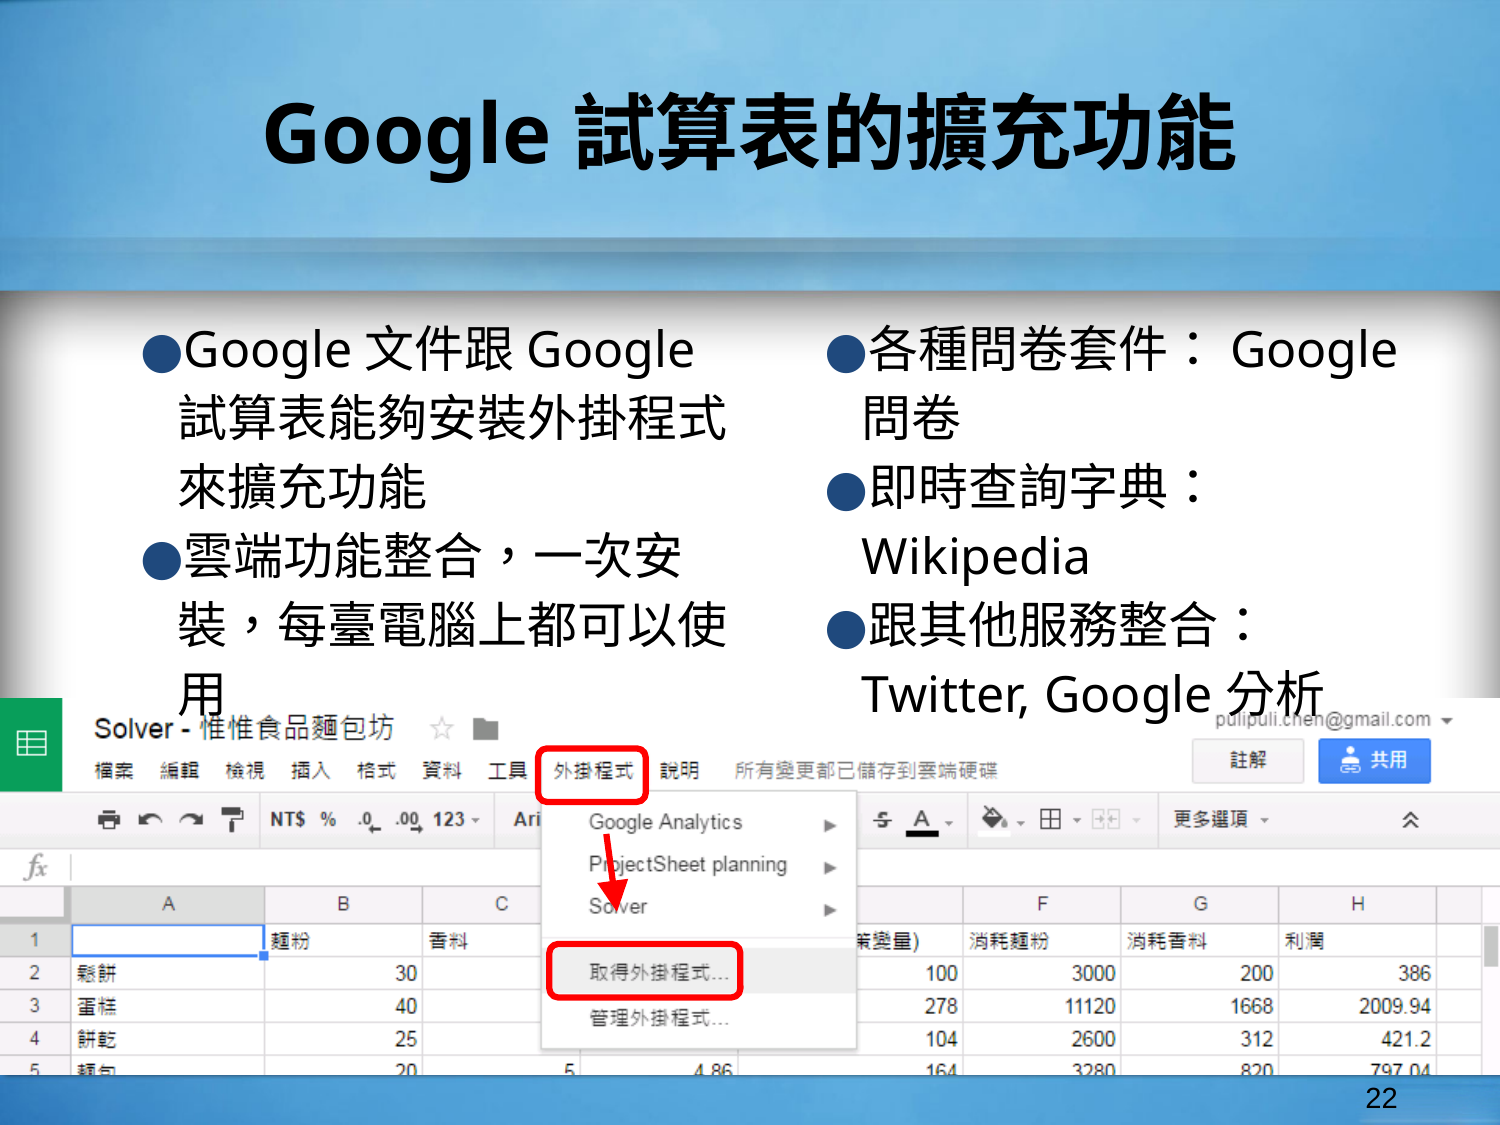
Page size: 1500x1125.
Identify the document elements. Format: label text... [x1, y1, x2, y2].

slide_number ‹#› [1350, 1083, 1488, 1118]
list 各種問卷套件：Google問卷 即時查詢字典：Wikipedia 跟其他服務整合：Twitter, Google分析 [771, 293, 1432, 697]
list Google文件跟Google試算表能夠安裝外掛程式來擴充功能 雲端功能整合，一次安裝，每臺電腦上都可以使用 [87, 293, 747, 697]
title Google試算表的擴充功能 [78, 27, 1422, 232]
picture [0, 0, 1500, 1125]
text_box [605, 833, 618, 913]
